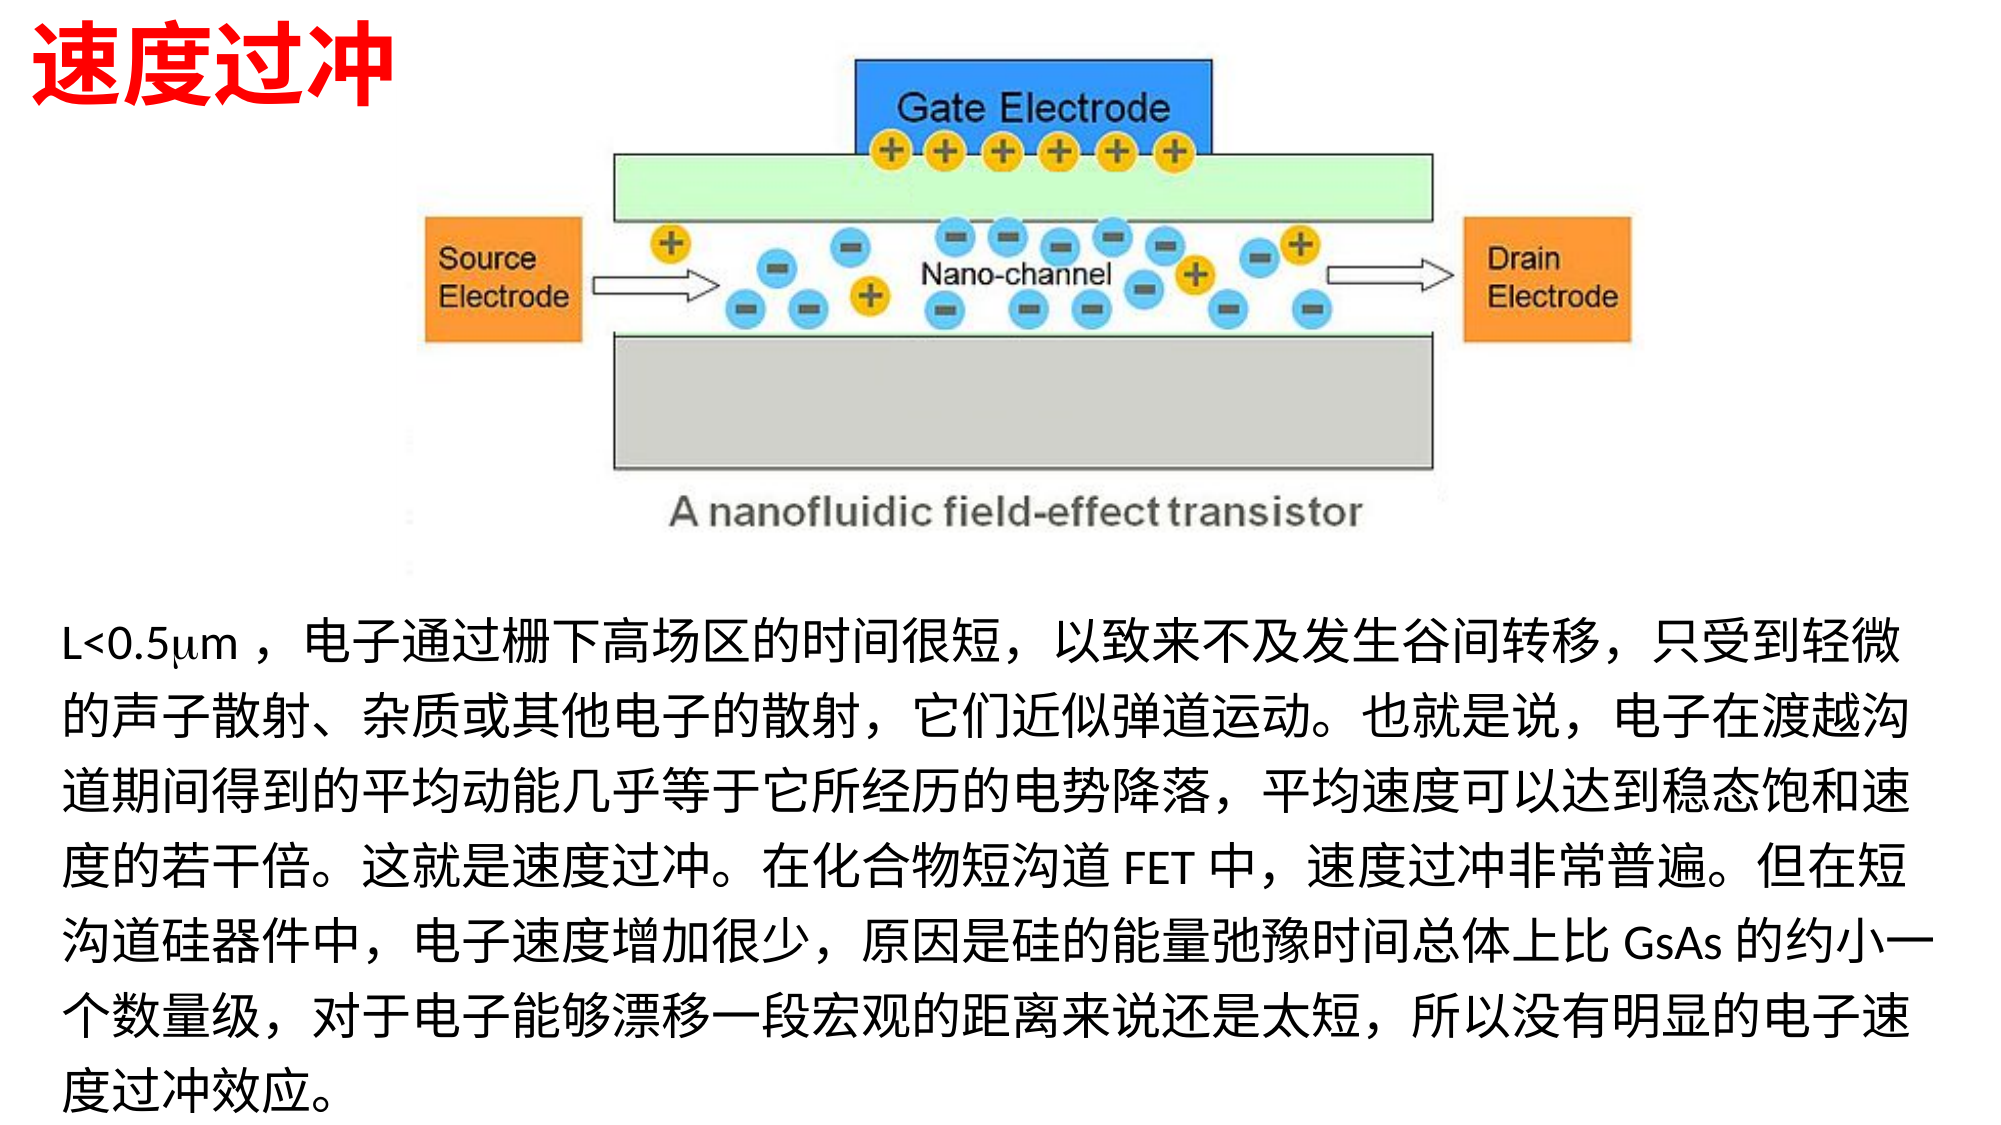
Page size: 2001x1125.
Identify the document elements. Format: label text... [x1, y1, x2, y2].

text_box L<0.5m，电子通过栅下高场区的时间很短，以致来不及发生谷间转移，只受到轻微的声子散射、杂质或其他电子的散射，它们近似弹道运动。也就是说，电子在渡越沟道期间得到的平均动能几乎等于它所经历的电势降落，平均速度可以达到稳态饱和速度的若干倍。这就是速度过冲。在化合物短沟道FET中，速度过冲非常普遍。但在短沟道硅器件中，电子速度增加很少，原因是硅的能量弛豫时间总体上比GsAs的约小一个数量级，对于电子能够漂移一段宏观的距离来说还是太短，所以没有明显的电子速度过冲效应。 [61, 594, 1950, 1120]
text_box 速度过冲 [15, 0, 413, 125]
picture [395, 29, 1694, 582]
